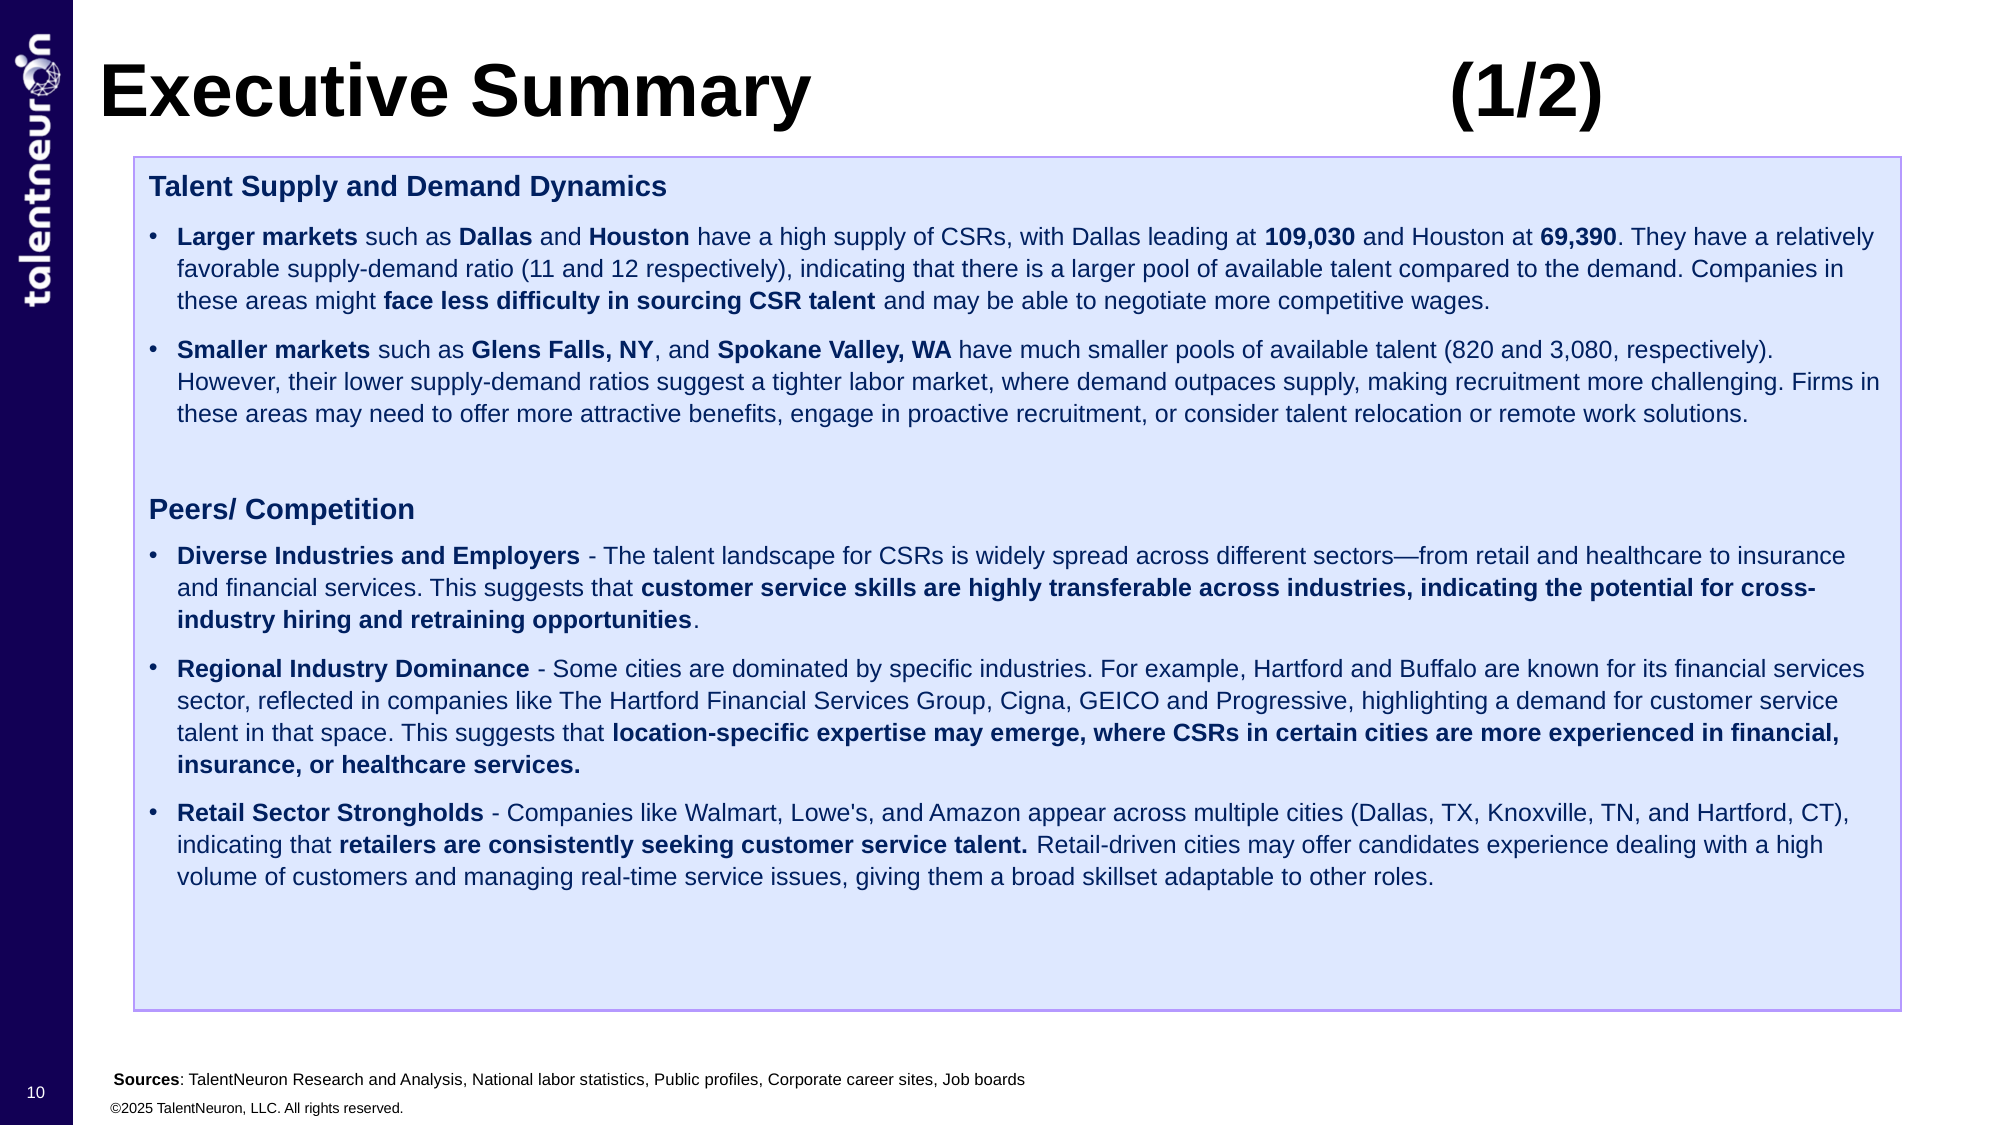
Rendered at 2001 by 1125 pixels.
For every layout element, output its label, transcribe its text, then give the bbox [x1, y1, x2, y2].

slide_number 10 [7, 1066, 65, 1117]
picture [14, 32, 62, 309]
text_box Sources: TalentNeuron Research and Analysis, National labor statistics, Public profiles, Corporate career sites, Job boards [113, 1071, 1649, 1096]
text_box Executive Summary (1/2) [99, 60, 1902, 125]
text_box Talent Supply and Demand Dynamics Larger markets such as Dallas and Houston have a high supply of CSRs, with Dallas leading at 109,030 and Houston at 69,390. They have a relatively favorable supply-demand ratio (11 and 12 respectively), indicating that there is a larger pool of available talent compared to the demand. Companies in these areas might face less difficulty in sourcing CSR talent and may be able to negotiate more competitive wages. Smaller markets such as Glens Falls, NY, and Spokane Valley, WA have much smaller pools of available talent (820 and 3,080, respectively). However, their lower supply-demand ratios suggest a tighter labor market, where demand outpaces supply, making recruitment more challenging. Firms in these areas may need to offer more attractive benefits, engage in proactive recruitment, or consider talent relocation or remote work solutions. Peers/ Competition Diverse Industries and Employers - The talent landscape for CSRs is widely spread across different sectors—from retail and healthcare to insurance and financial services. This suggests that customer service skills are highly transferable across industries, indicating the potential for cross-industry hiring and retraining opportunities. Regional Industry Dominance - Some cities are dominated by specific industries. For example, Hartford and Buffalo are known for its financial services sector, reflected in companies like The Hartford Financial Services Group, Cigna, GEICO and Progressive, highlighting a demand for customer service talent in that space. This suggests that location-specific expertise may emerge, where CSRs in certain cities are more experienced in financial, insurance, or healthcare services. Retail Sector Strongholds - Companies like Walmart, Lowe's, and Amazon appear across multiple cities (Dallas, TX, Knoxville, TN, and Hartford, CT), indicating that retailers are consistently seeking customer service talent. Retail-driven cities may offer candidates experience dealing with a high volume of customers and managing real-time service issues, giving them a broad skillset adaptable to other roles. [133, 156, 1902, 1012]
